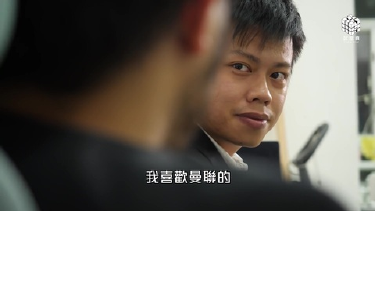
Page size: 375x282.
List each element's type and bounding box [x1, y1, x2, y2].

picture [0, 0, 375, 212]
